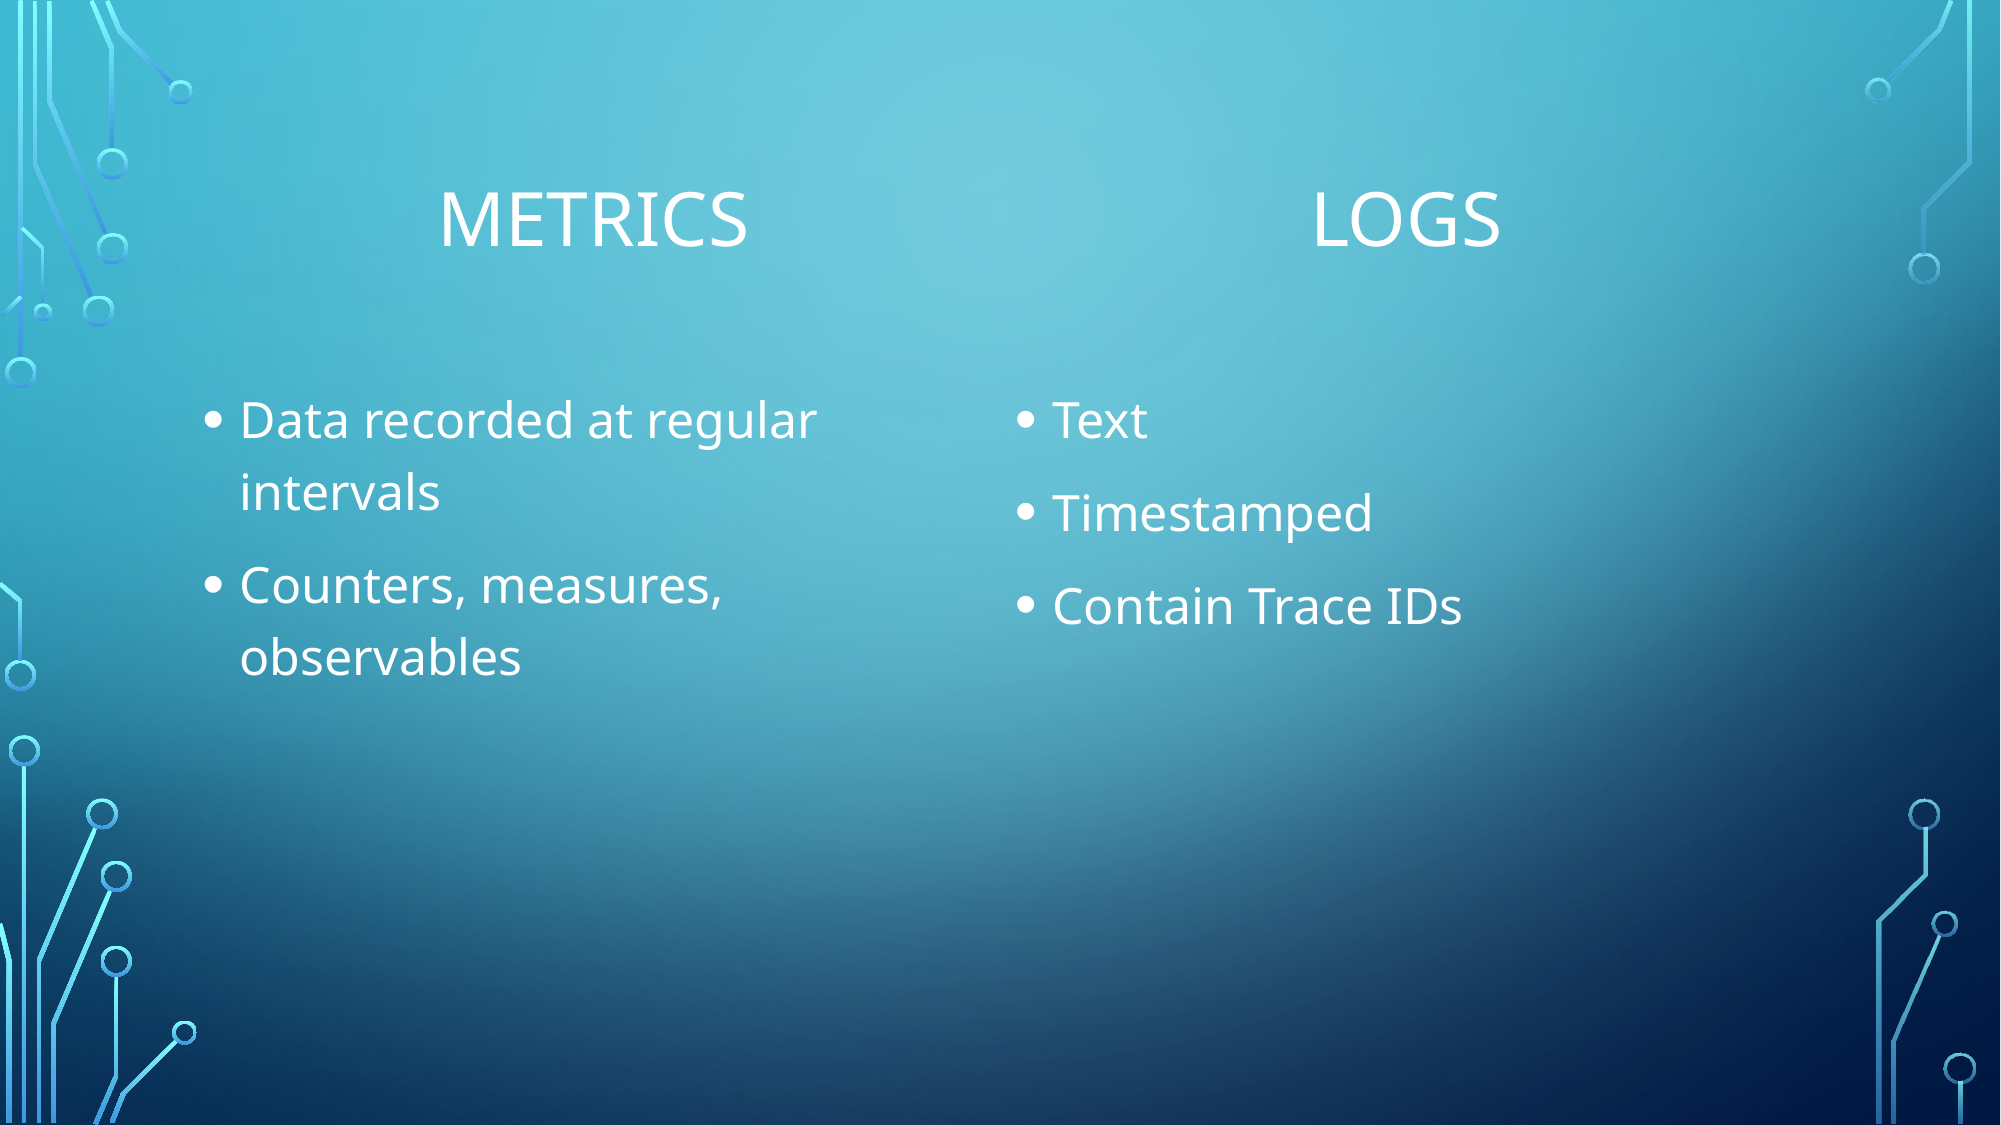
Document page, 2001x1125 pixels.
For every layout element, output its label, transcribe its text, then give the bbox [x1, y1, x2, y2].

list Data recorded at regular intervals Counters, measures, observables [187, 369, 999, 950]
title Metrics [187, 101, 999, 344]
text_box Logs [999, 101, 1813, 344]
text_box Text Timestamped Contain Trace IDs [999, 368, 1813, 950]
